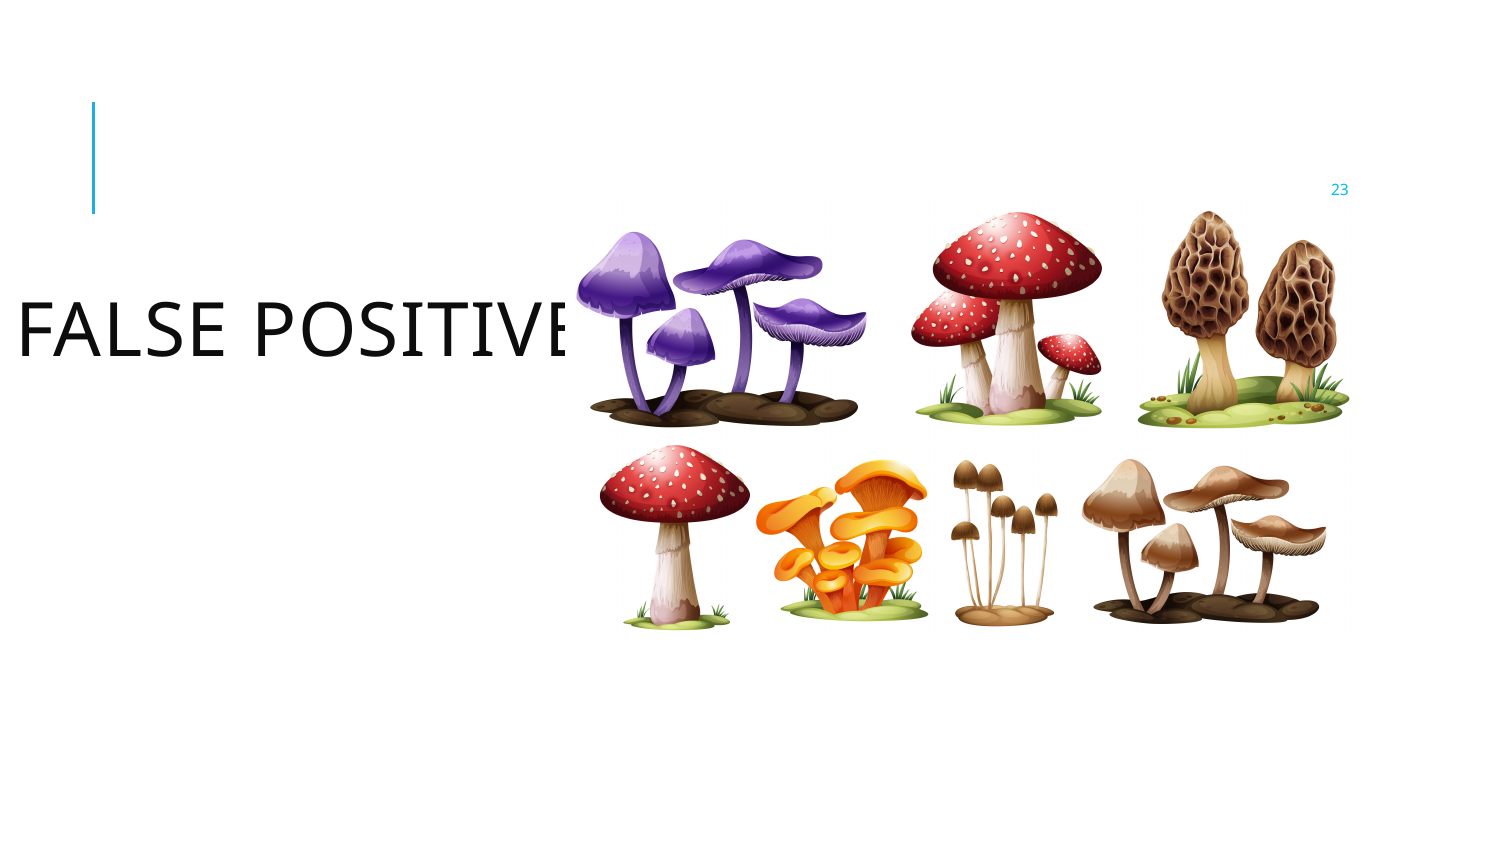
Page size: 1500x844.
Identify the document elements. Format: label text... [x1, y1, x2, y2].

title FALSE POSITIVE [0, 284, 558, 635]
slide_number 23 [1273, 106, 1364, 194]
picture [565, 198, 1365, 646]
